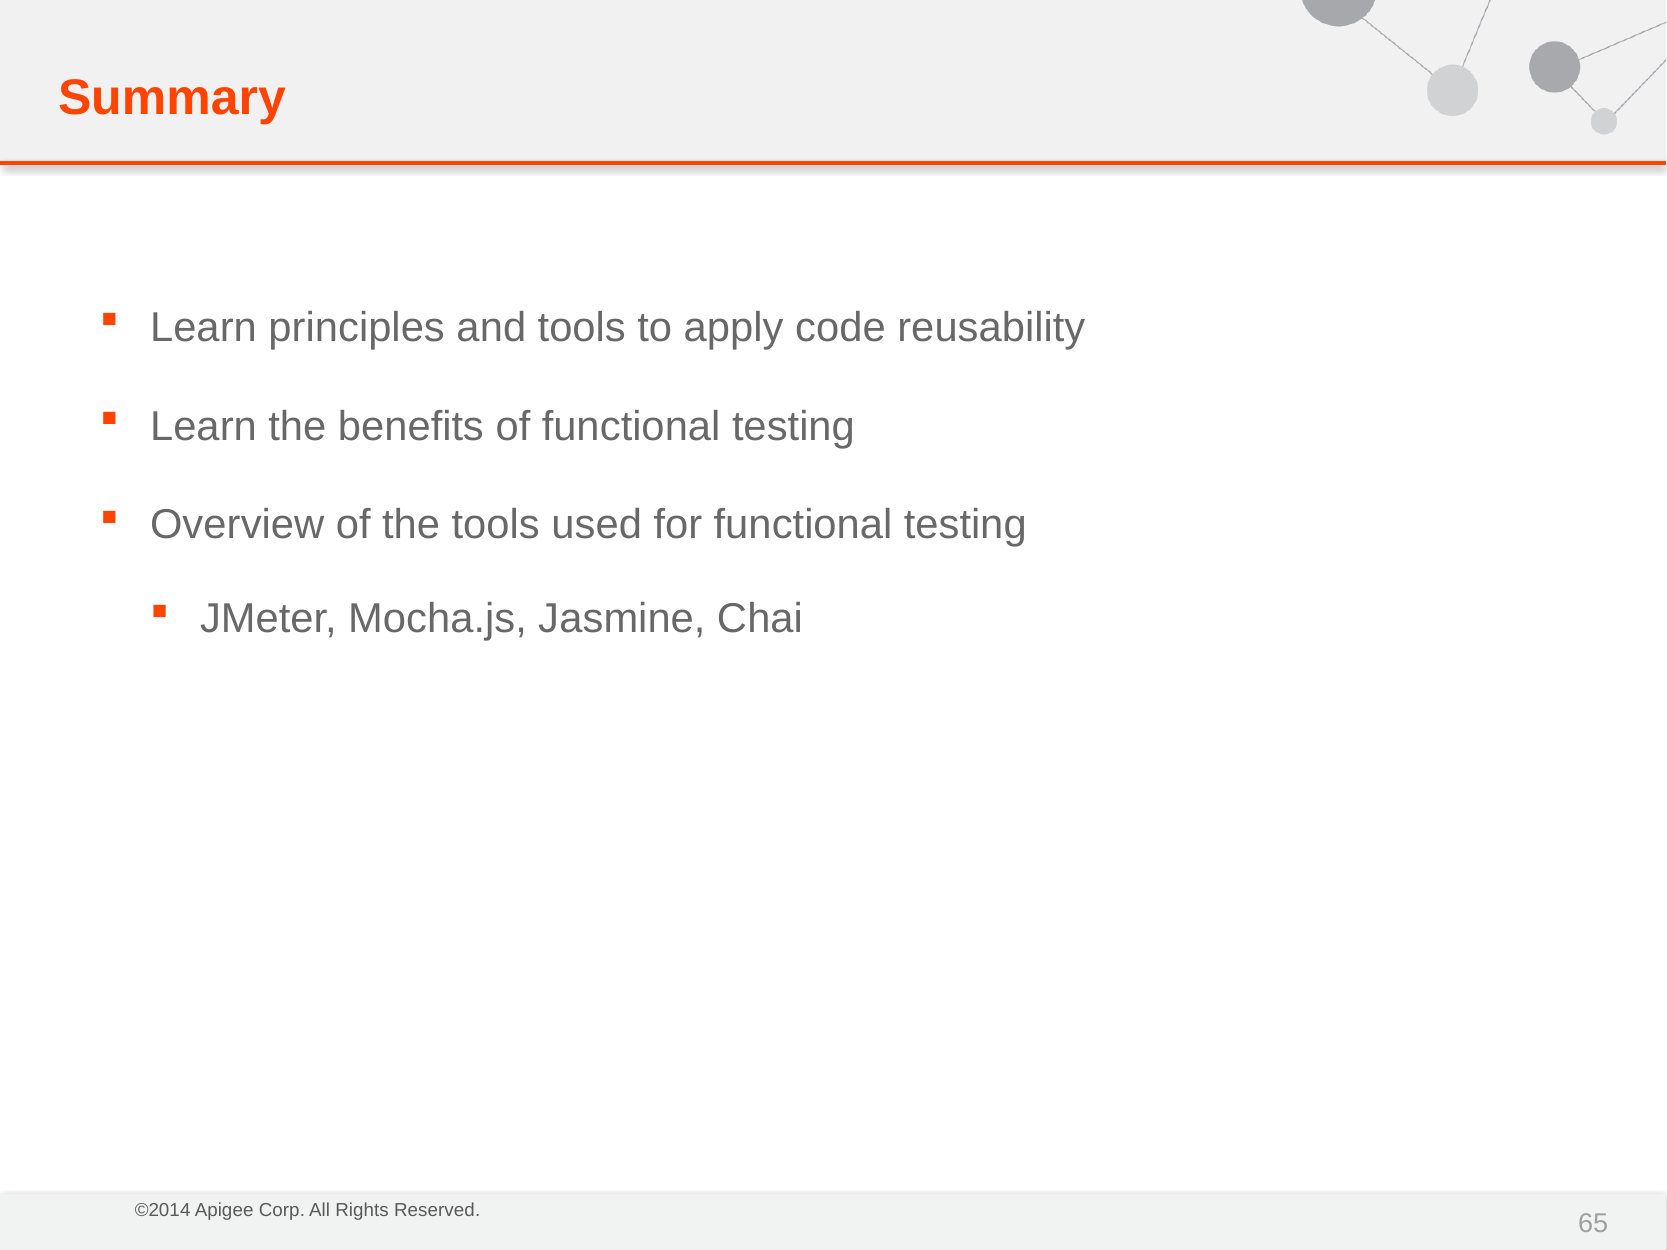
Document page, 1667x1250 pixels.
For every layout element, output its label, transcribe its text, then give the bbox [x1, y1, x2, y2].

list Learn principles and tools to apply code reusability Learn the benefits of functional testing Overview of the tools used for functional testing JMeter, Mocha.js, Jasmine, Chai [0, 162, 1582, 1145]
text_box Summary [41, 56, 1667, 123]
slide_number 65 [1291, 1194, 1625, 1250]
picture [0, 0, 1667, 162]
